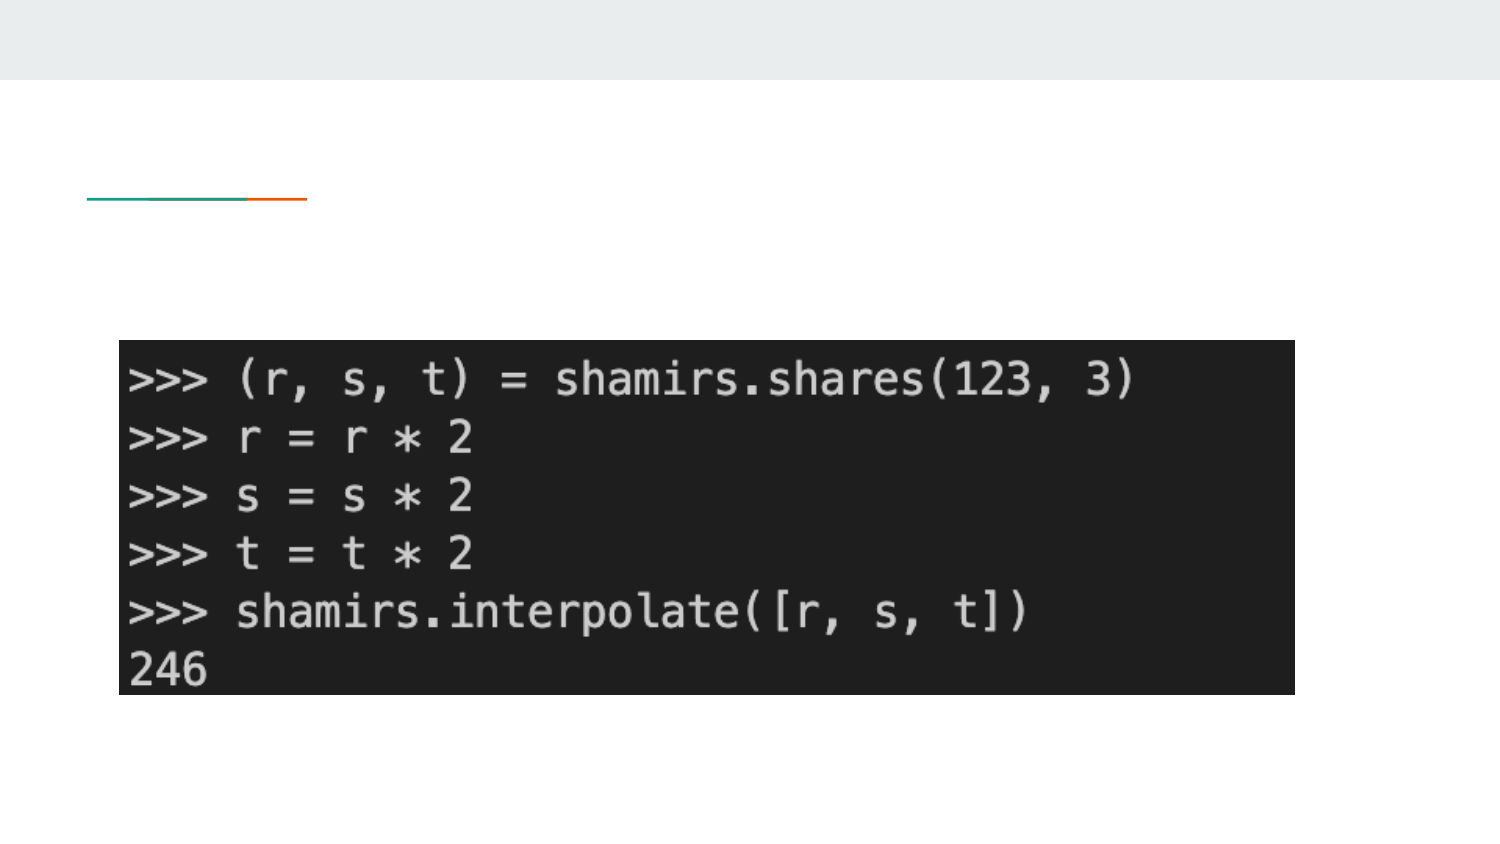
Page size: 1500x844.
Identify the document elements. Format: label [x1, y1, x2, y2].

picture [119, 340, 1295, 695]
